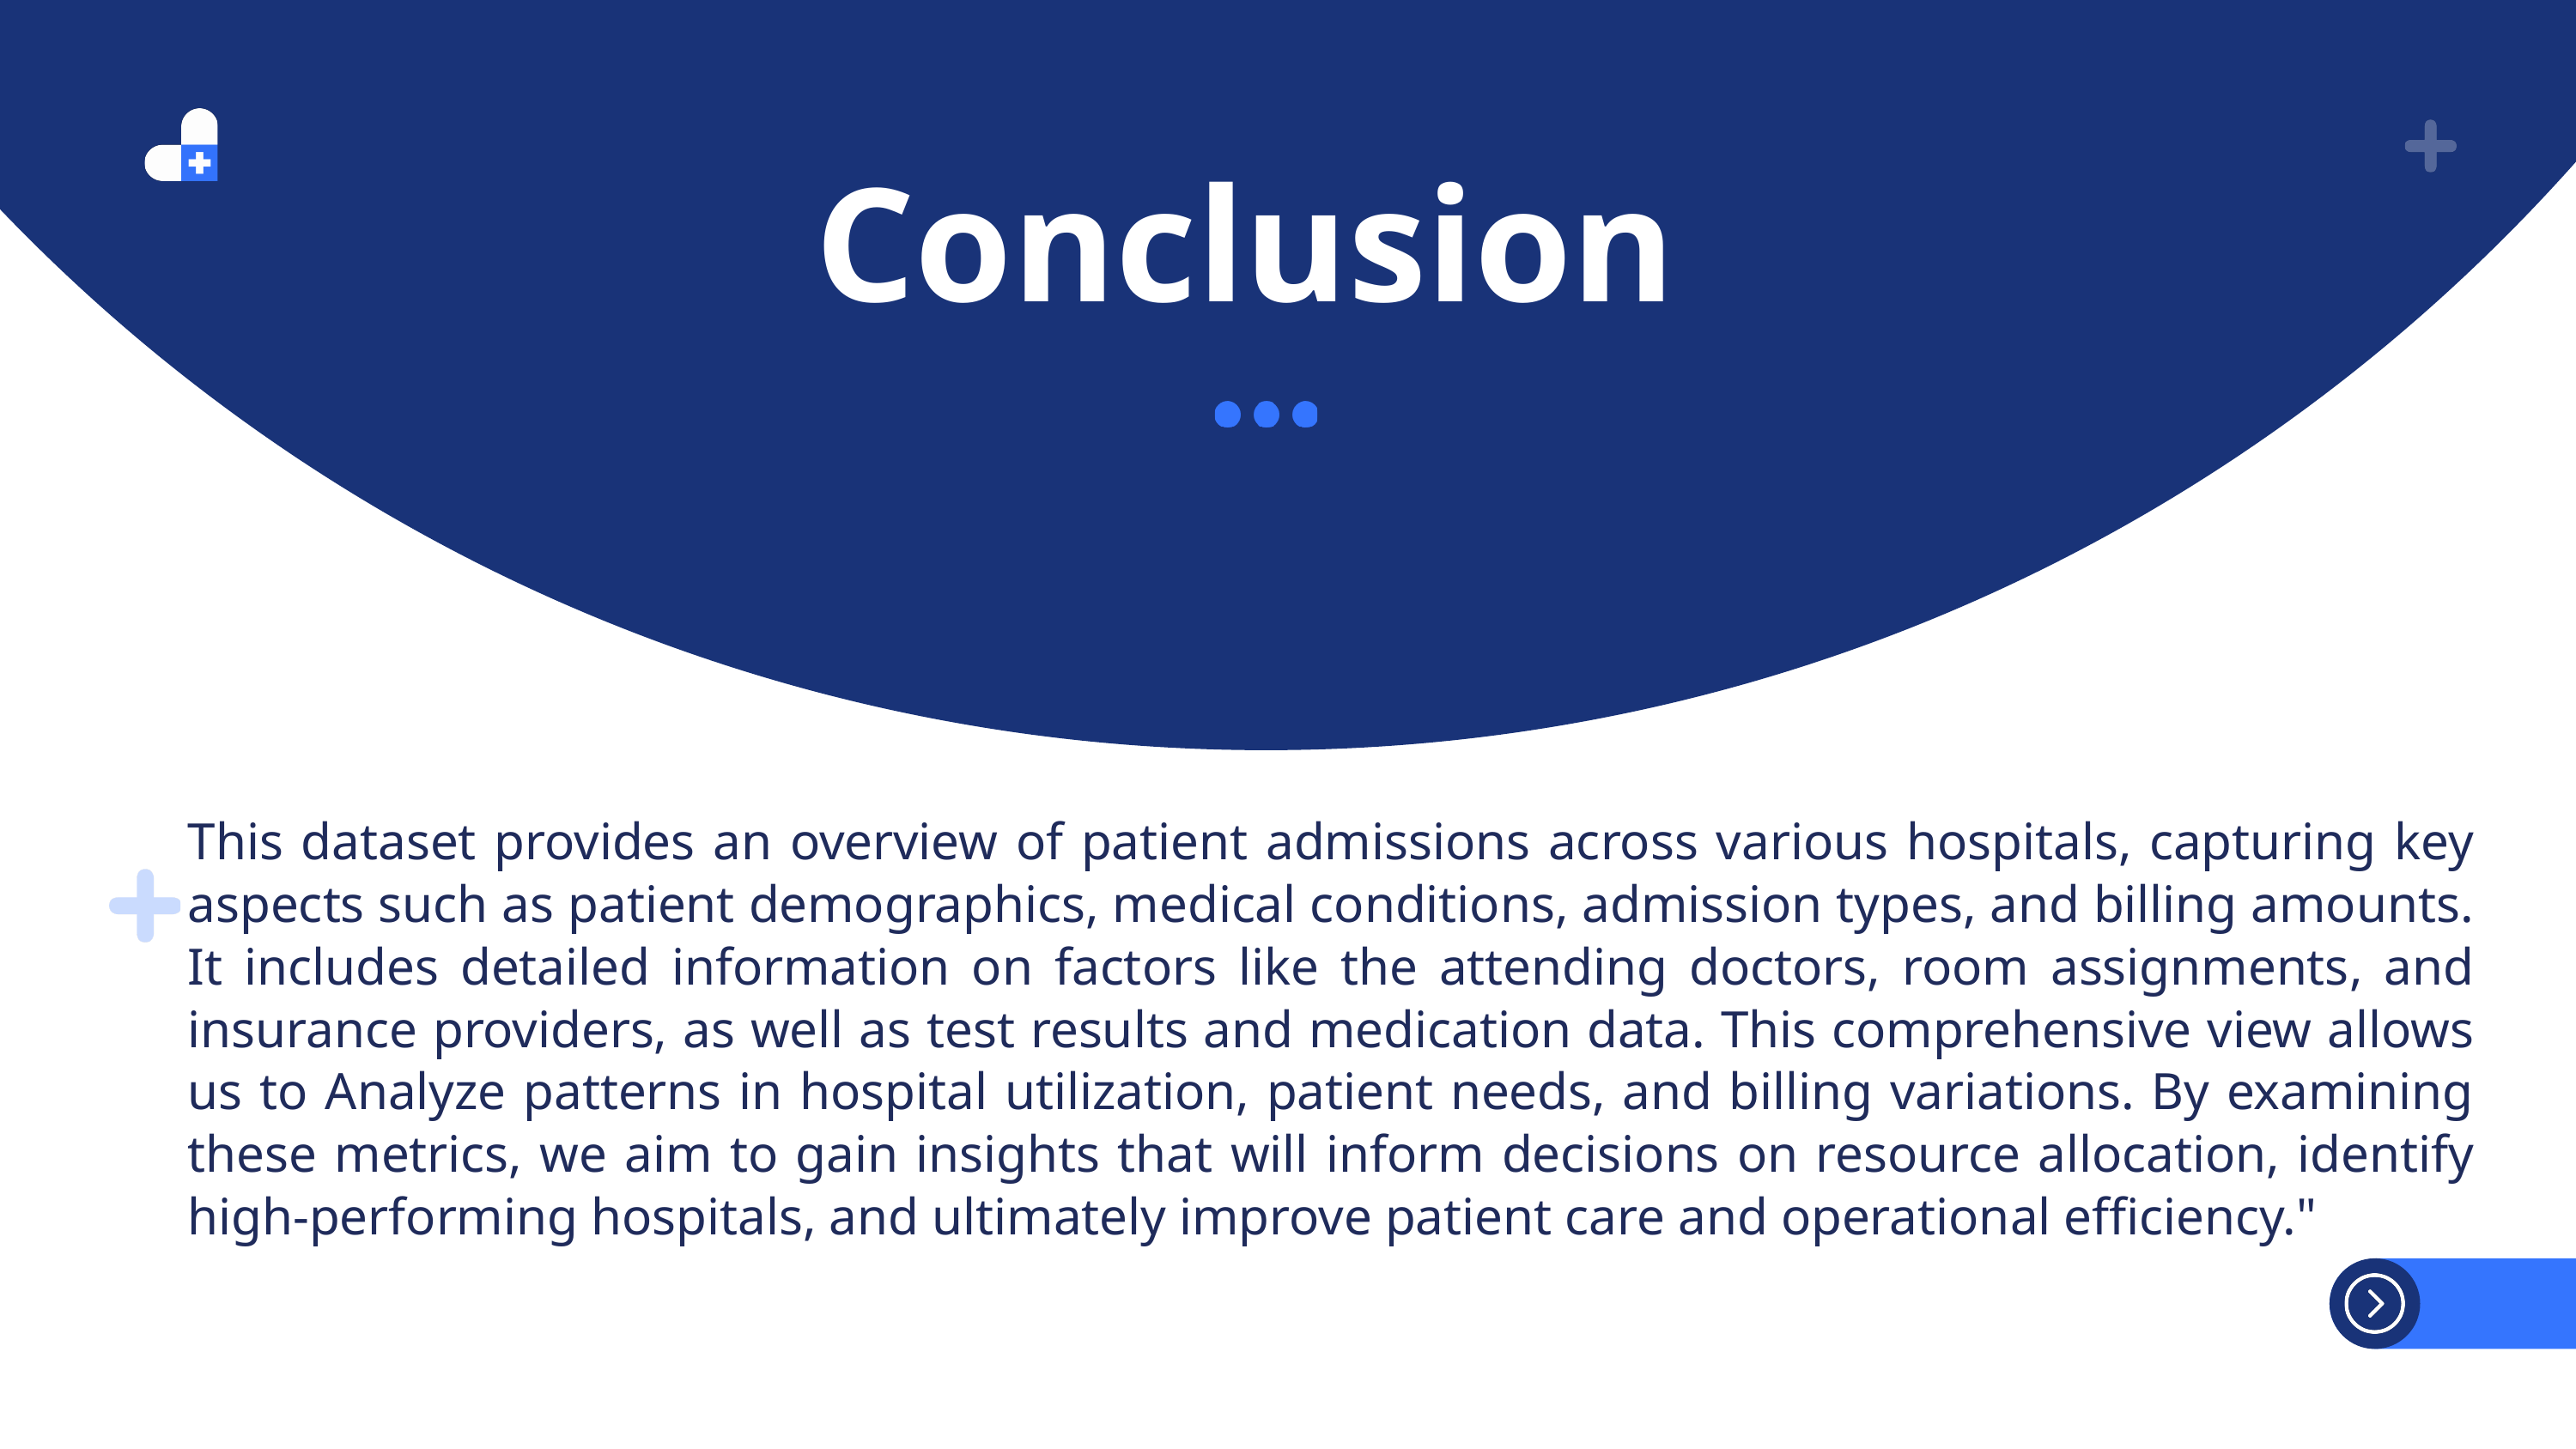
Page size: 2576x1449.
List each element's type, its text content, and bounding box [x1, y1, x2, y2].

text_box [2417, 1169, 2509, 1439]
text_box [109, 869, 181, 943]
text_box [2329, 1258, 2421, 1349]
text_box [0, 0, 2576, 751]
text_box This dataset provides an overview of patient admissions across various hospitals, capturing key aspects such as patient demographics, medical conditions, admission types, and billing amounts. It includes detailed information on factors like the attending doctors, room assignments, and insurance providers, as well as test results and medication data. This comprehensive view allows us to Analyze patterns in hospital utilization, patient needs, and billing variations. By examining these metrics, we aim to gain insights that will inform decisions on resource allocation, identify high-performing hospitals, and ultimately improve patient care and operational efficiency." [187, 806, 2475, 1246]
